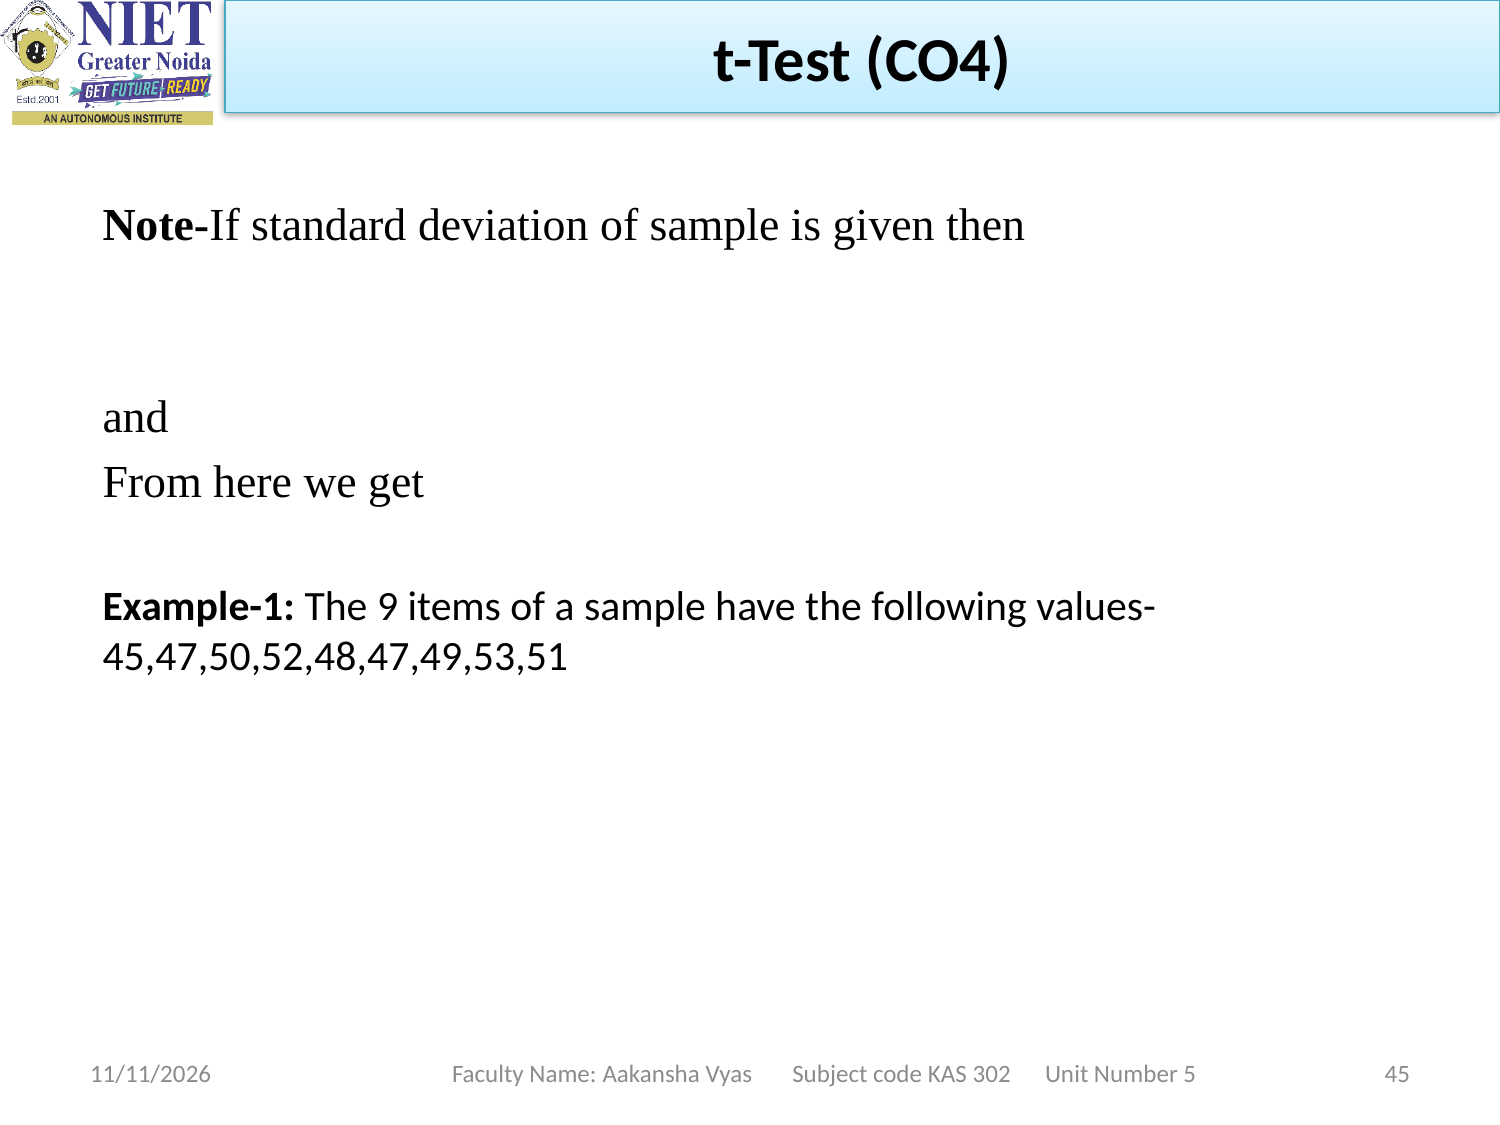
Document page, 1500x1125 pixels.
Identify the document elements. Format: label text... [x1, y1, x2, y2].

slide_number 45 [1074, 1042, 1425, 1103]
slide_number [75, 1042, 412, 1103]
text_box t-Test (CO4) [224, 0, 1500, 113]
picture [0, 0, 213, 125]
footer Faculty Name: Aakansha Vyas Subject code KAS 302 Unit Number 5 [412, 1042, 1074, 1103]
